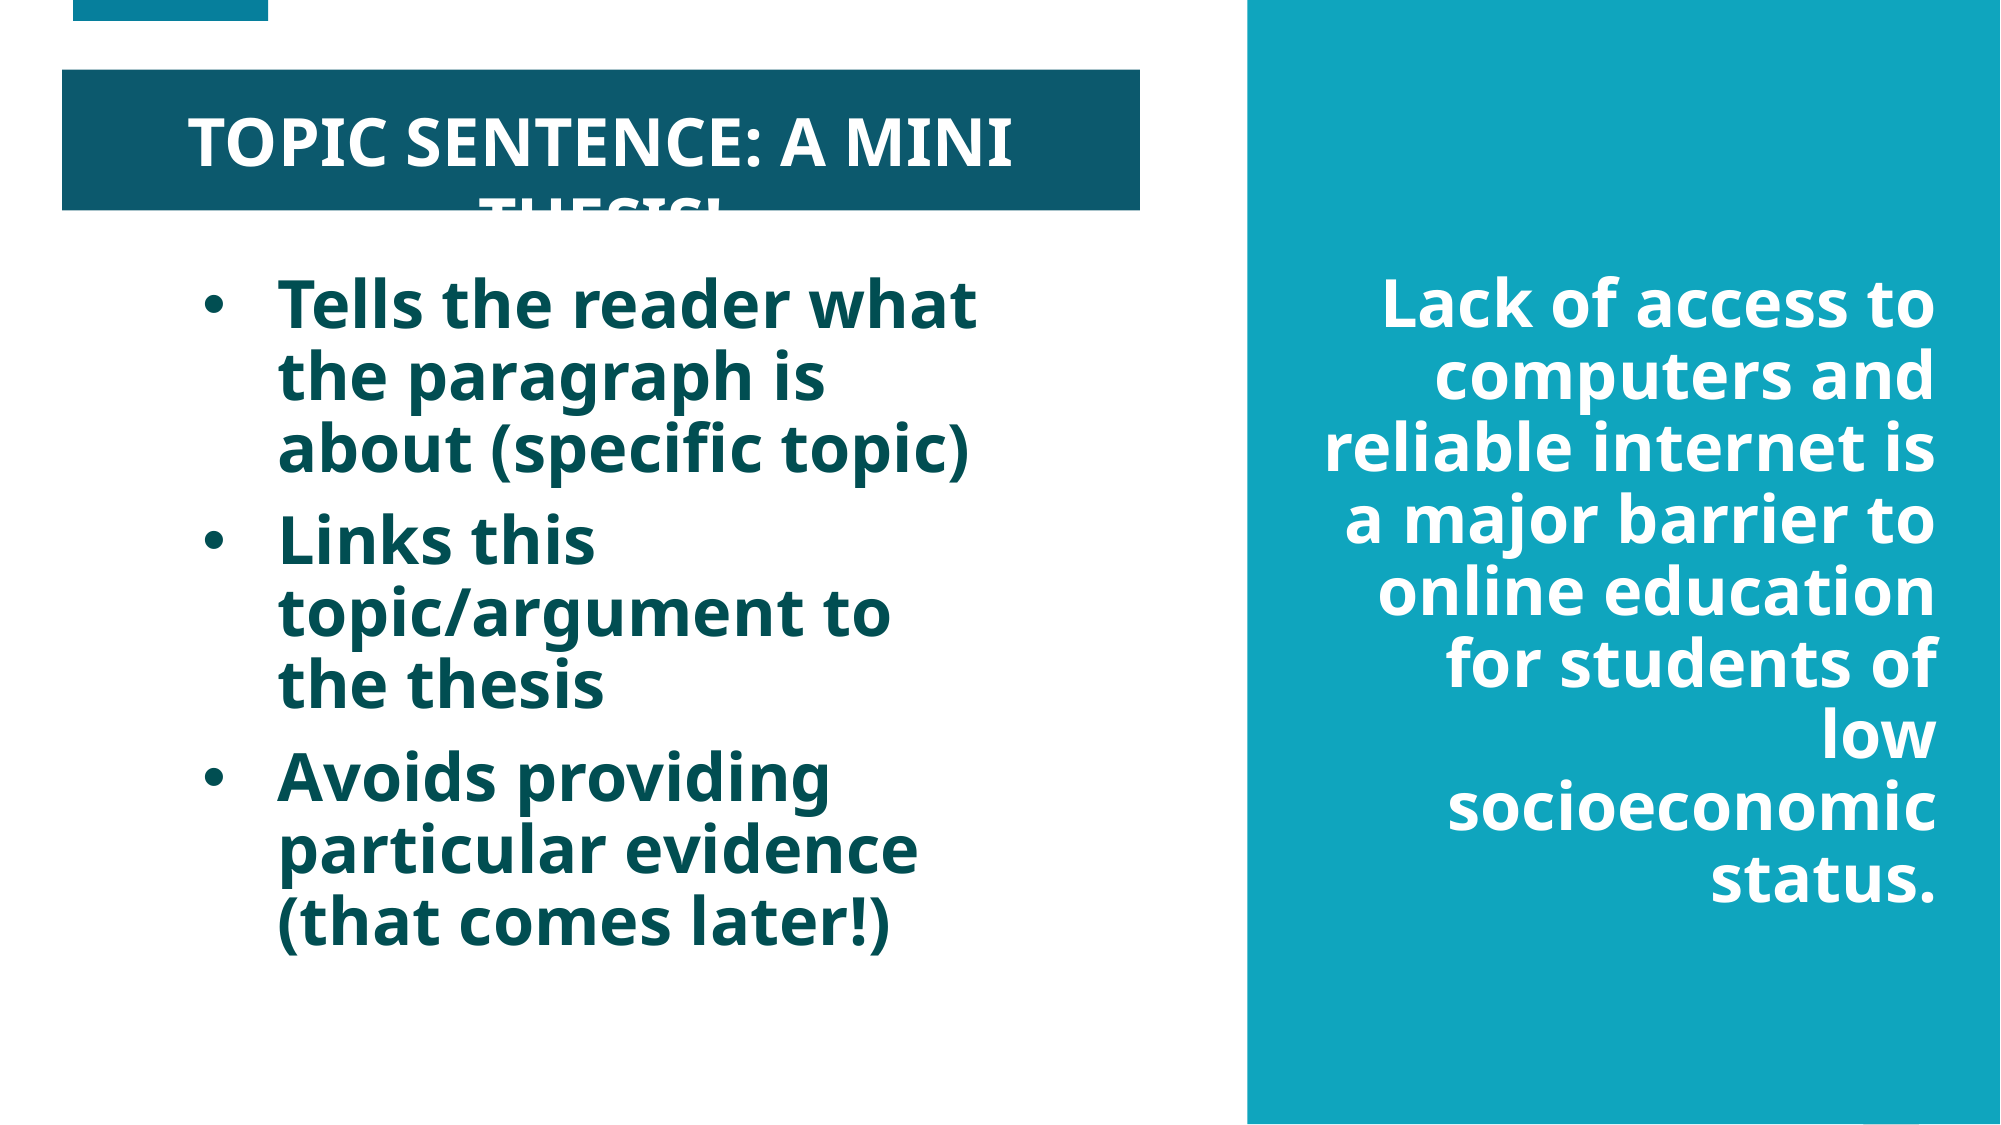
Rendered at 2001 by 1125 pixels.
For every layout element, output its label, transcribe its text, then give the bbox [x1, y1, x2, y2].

text_box [61, 69, 1141, 92]
text_box Lack of access to computers and reliable internet is a major barrier to online education for students of low socioeconomic status. [1304, 262, 1953, 495]
text_box TOPIC SENTENCE: A MINI THESIS! [56, 92, 1146, 267]
text_box [1246, 0, 2000, 1125]
list Tells the reader what the paragraph is about (specific topic) Links this topic/argument to the thesis Avoids providing particular evidence (that comes later!) [187, 267, 1015, 319]
